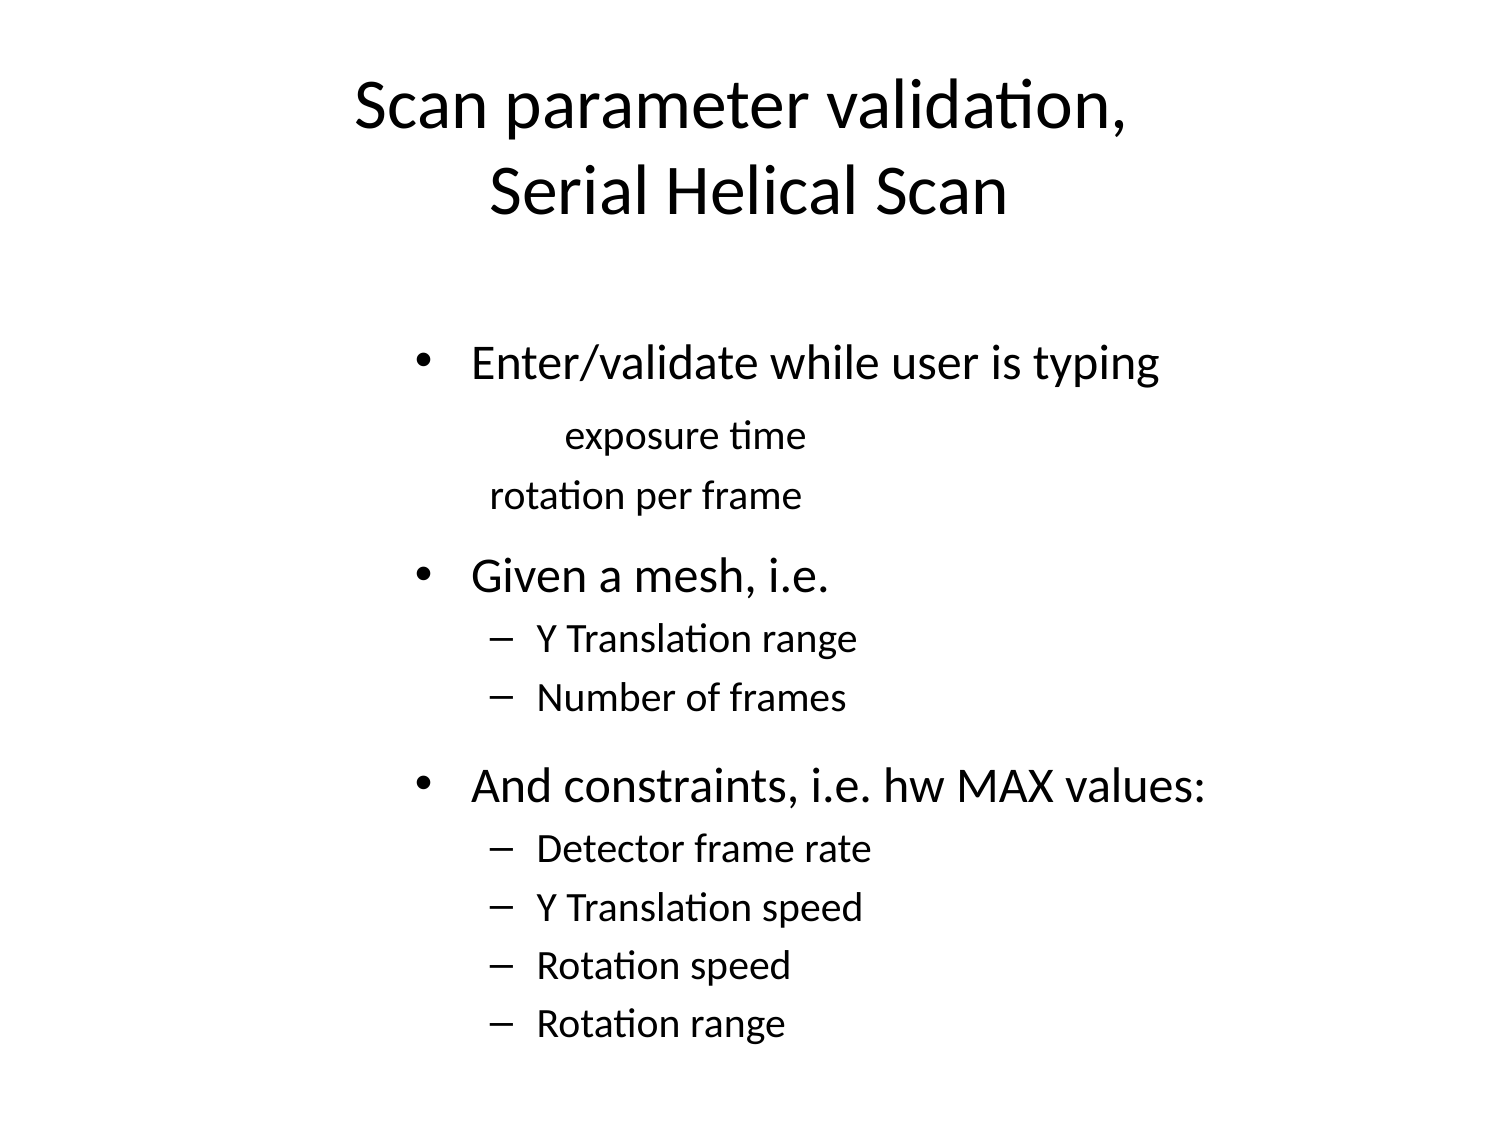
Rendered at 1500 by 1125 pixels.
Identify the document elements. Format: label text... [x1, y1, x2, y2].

text_box Given a mesh, i.e. Y Translation range Number of frames [399, 663, 1500, 876]
text_box And constraints, i.e. hw MAX values: Detector frame rate Y Translation speed Rotation speed Rotation range [399, 876, 1500, 1056]
text_box Scan parameter validation, Serial Helical Scan [75, 49, 1425, 237]
text_box Enter/validate while user is typing exposure time rotation per frame [399, 322, 1500, 663]
